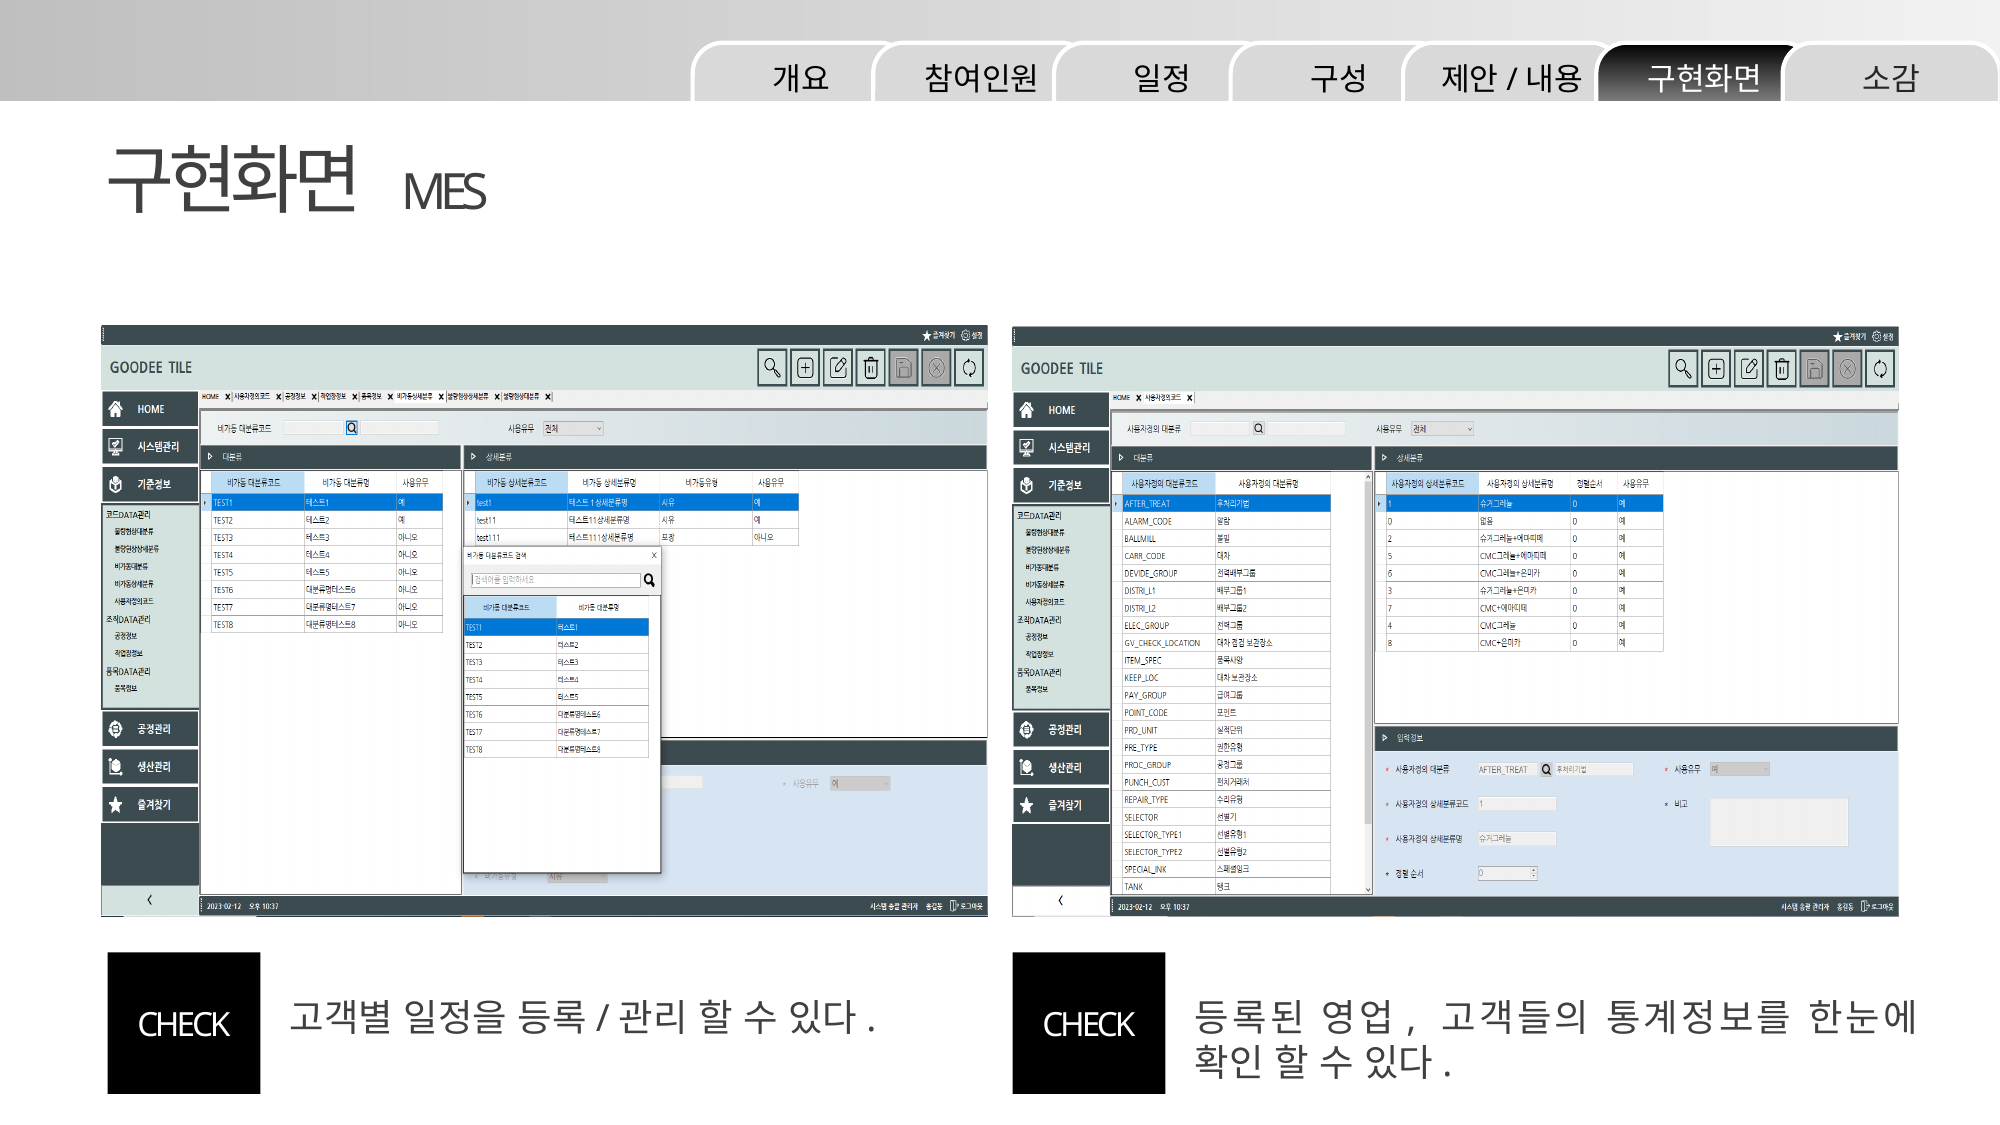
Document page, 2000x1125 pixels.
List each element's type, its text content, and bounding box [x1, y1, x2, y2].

text_box [105, 950, 262, 1096]
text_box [1315, 0, 1377, 323]
text_box [1382, 0, 2000, 59]
text_box 구현화면 [90, 125, 378, 231]
picture [1012, 325, 1899, 917]
text_box CHECK [1012, 995, 1166, 1051]
text_box [1010, 950, 1167, 1096]
text_box 고객별 일정을 등록/관리 할 수 있다. [275, 986, 1010, 1072]
text_box MES [386, 151, 505, 227]
picture [101, 325, 988, 917]
text_box CHECK [107, 995, 261, 1051]
text_box 등록된 영업, 고객들의 통계정보를 한눈에 확인 할 수 있다. [1180, 986, 1934, 1072]
text_box [0, 0, 1310, 103]
